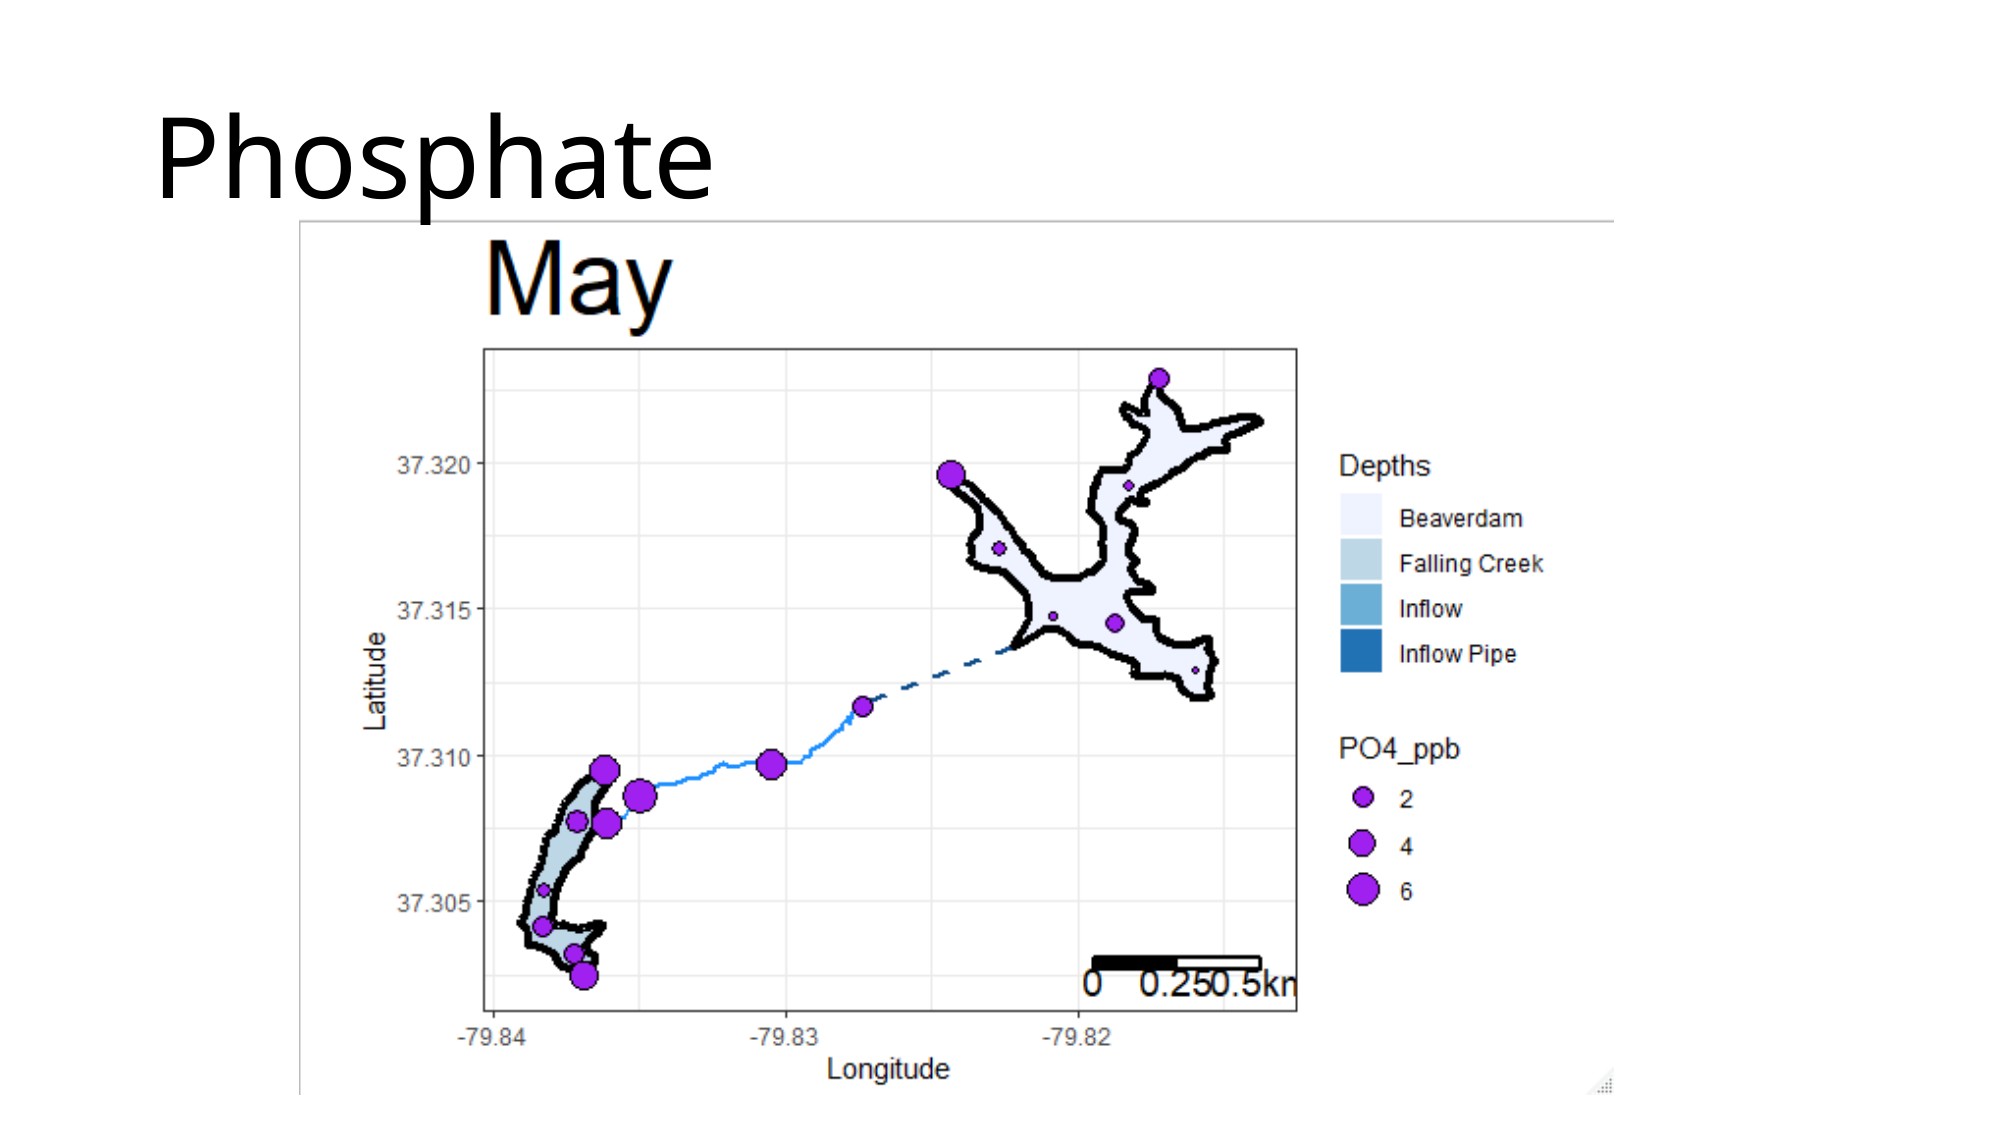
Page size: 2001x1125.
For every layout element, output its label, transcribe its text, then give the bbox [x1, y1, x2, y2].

picture [299, 219, 1614, 1095]
text_box Phosphate [137, 12, 1863, 231]
